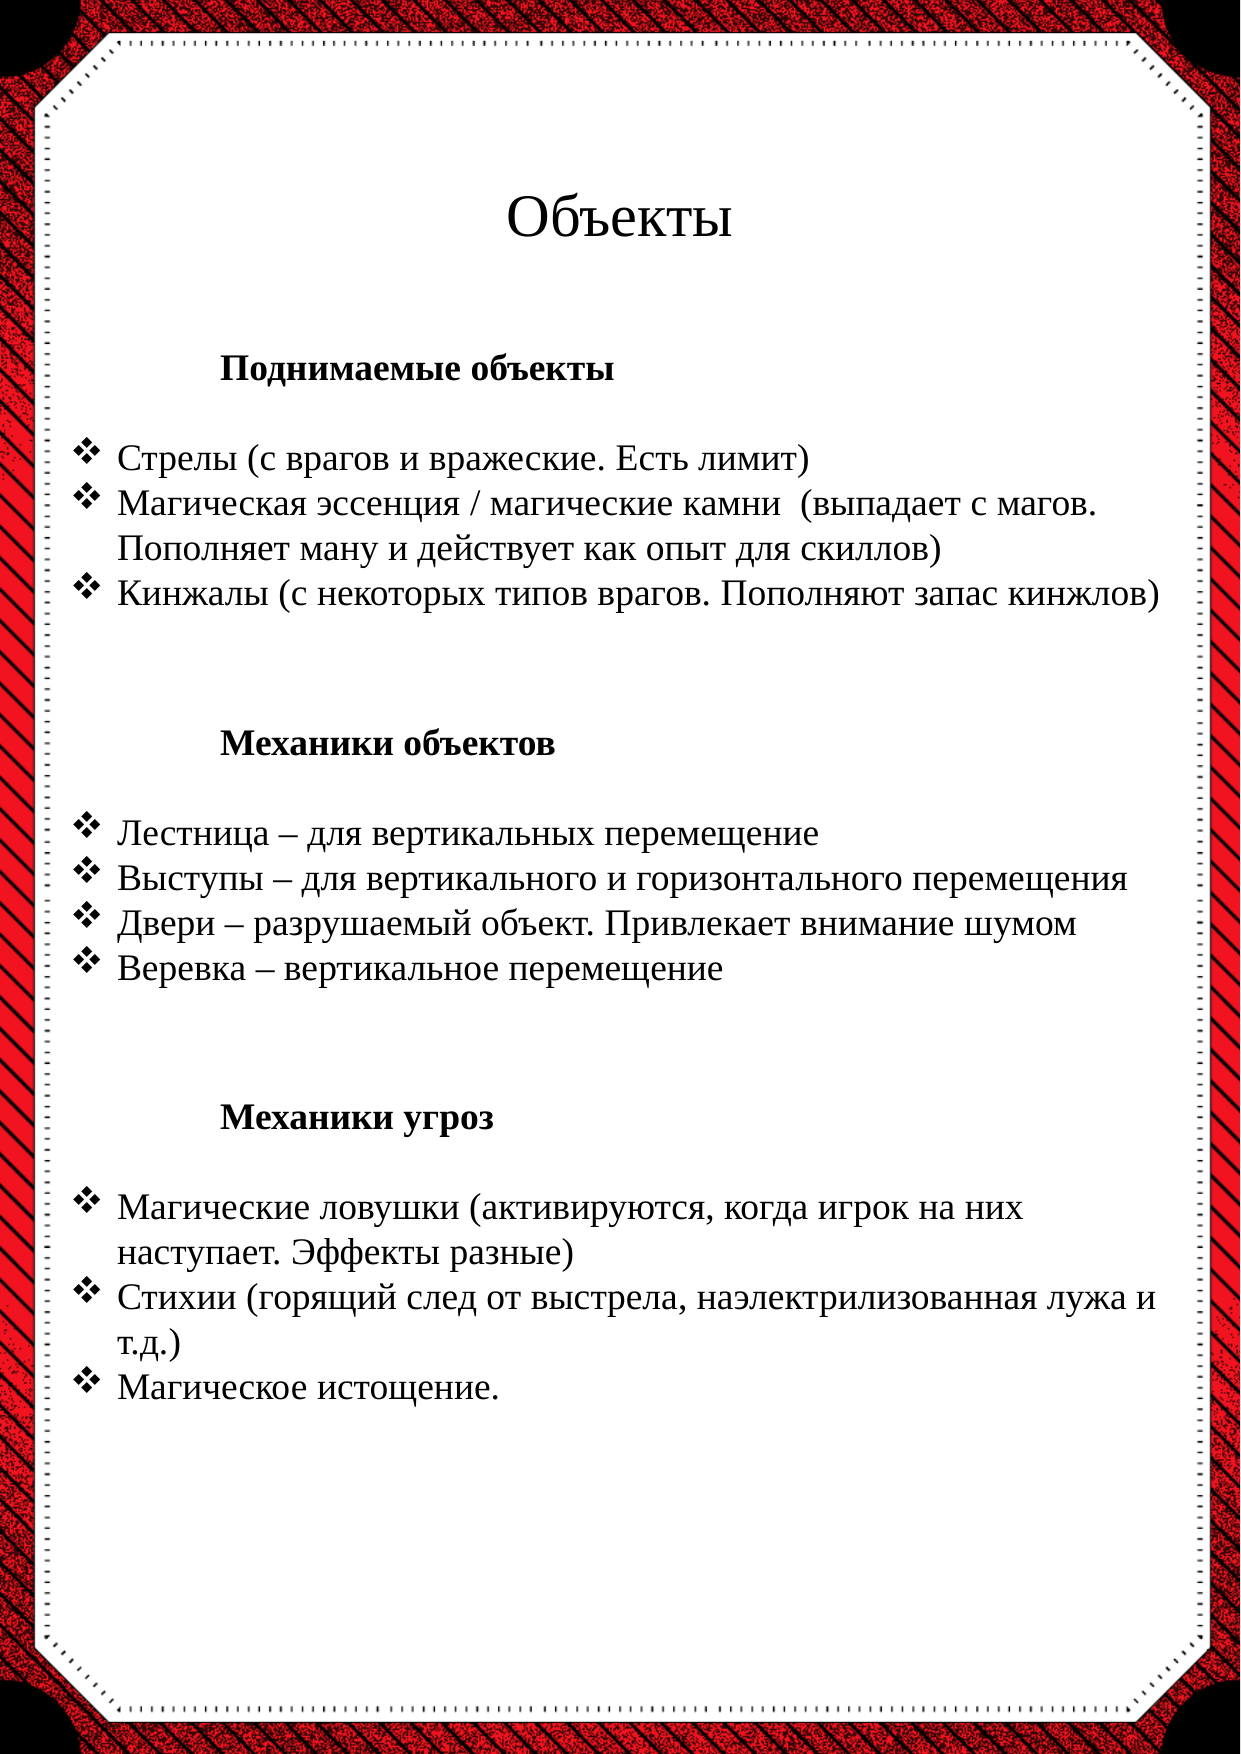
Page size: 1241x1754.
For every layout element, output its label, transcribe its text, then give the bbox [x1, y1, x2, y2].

text_box Поднимаемые объекты Стрелы (с врагов и вражеские. Есть лимит) Магическая эссенция / магические камни (выпадает с магов. Пополняет ману и действует как опыт для скиллов) Кинжалы (с некоторых типов врагов. Пополняют запас кинжлов) [55, 335, 1185, 621]
text_box Механики объектов Лестница – для вертикальных перемещение Выступы – для вертикального и горизонтального перемещения Двери – разрушаемый объект. Привлекает внимание шумом Веревка – вертикальное перемещение [55, 710, 1185, 995]
text_box Механики угроз Магические ловушки (активируются, когда игрок на них наступает. Эффекты разные) Стихии (горящий след от выстрела, наэлектрилизованная лужа и т.д.) Магическое истощение. [55, 1084, 1185, 1415]
title Объекты [80, 160, 1160, 270]
picture [0, 0, 1241, 1754]
